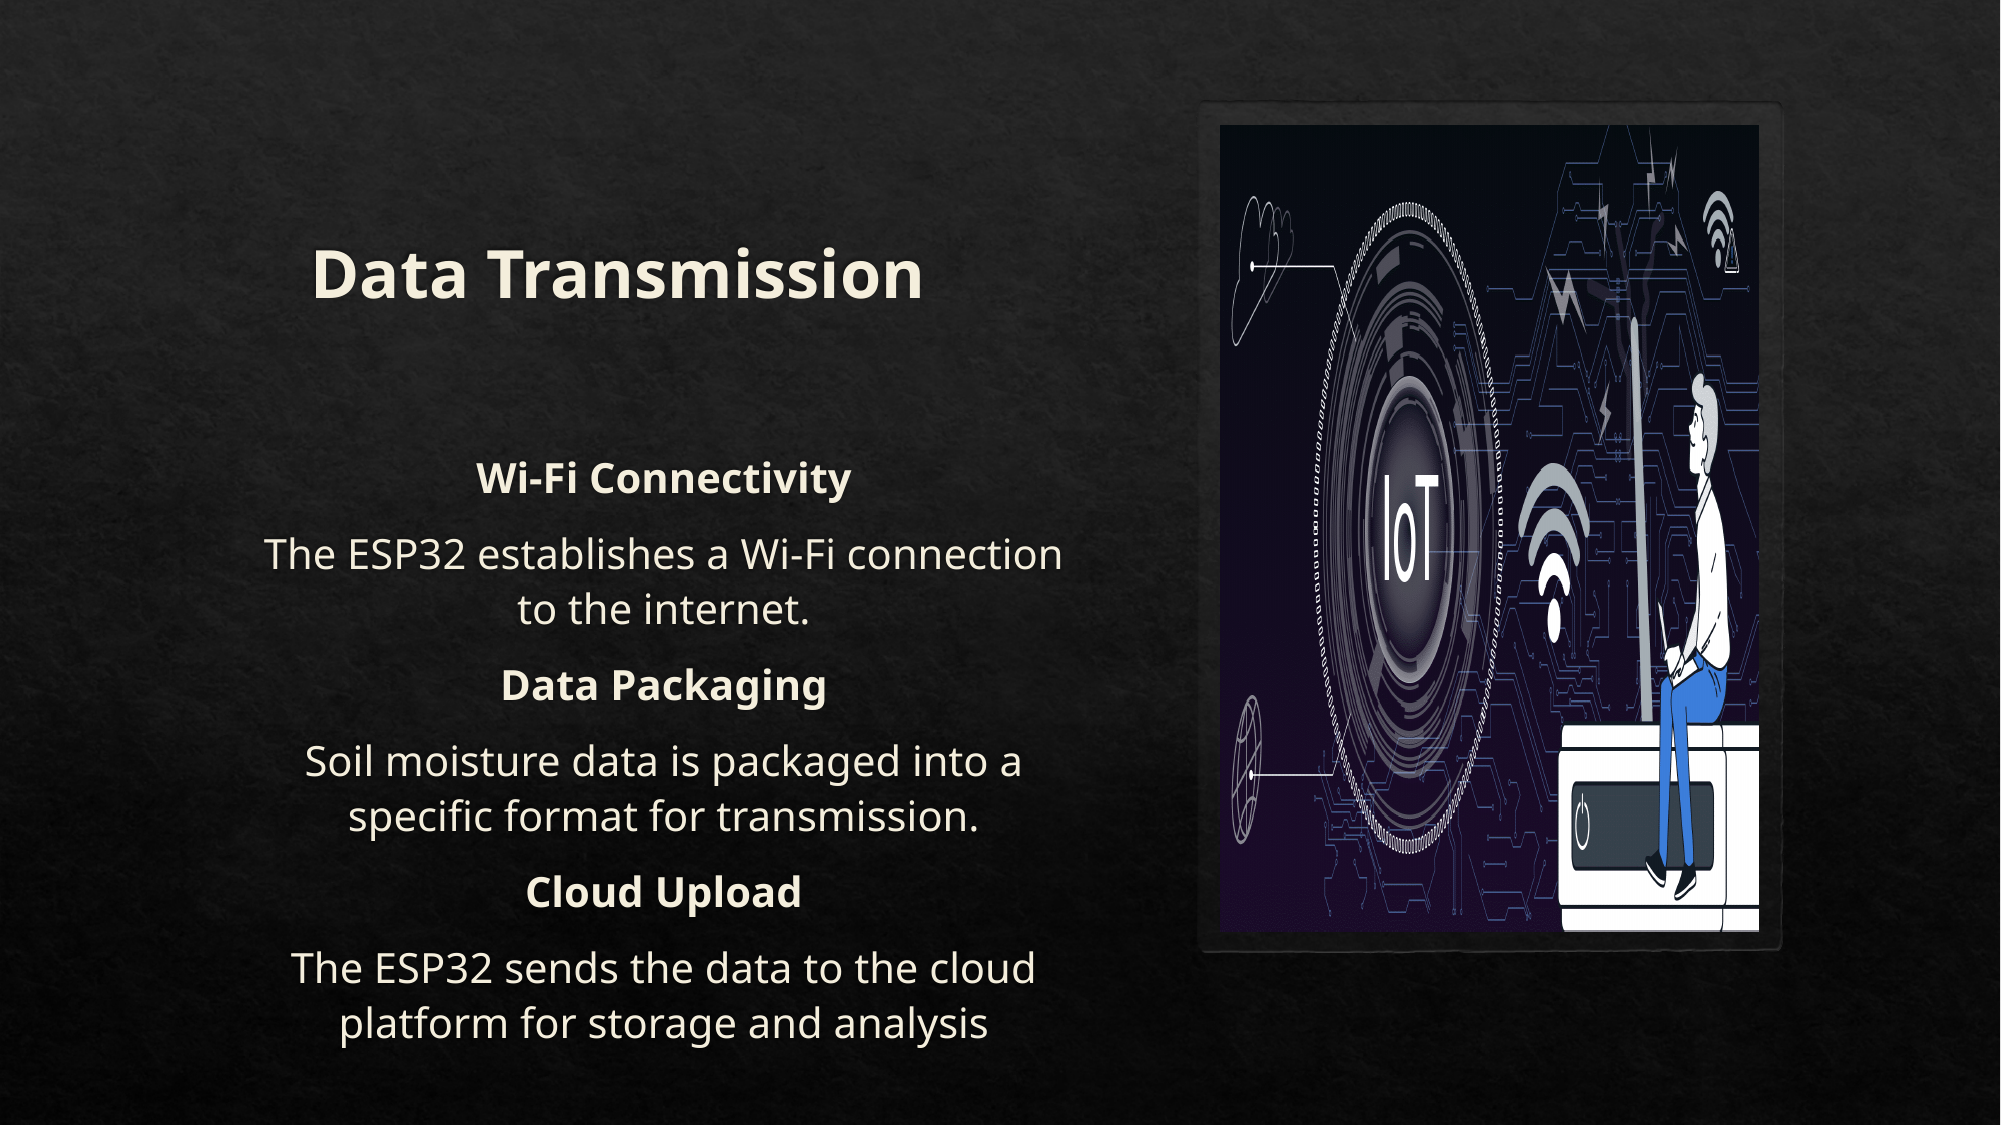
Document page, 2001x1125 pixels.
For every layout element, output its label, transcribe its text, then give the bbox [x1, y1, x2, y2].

picture [1196, 99, 1785, 954]
title Data Transmission [149, 125, 1087, 401]
list Wi-Fi Connectivity The ESP32 establishes a Wi-Fi connection to the internet. Data Packaging Soil moisture data is packaged into a specific format for transmission. Cloud Upload The ESP32 sends the data to the cloud platform for storage and analysis [241, 439, 1087, 1096]
